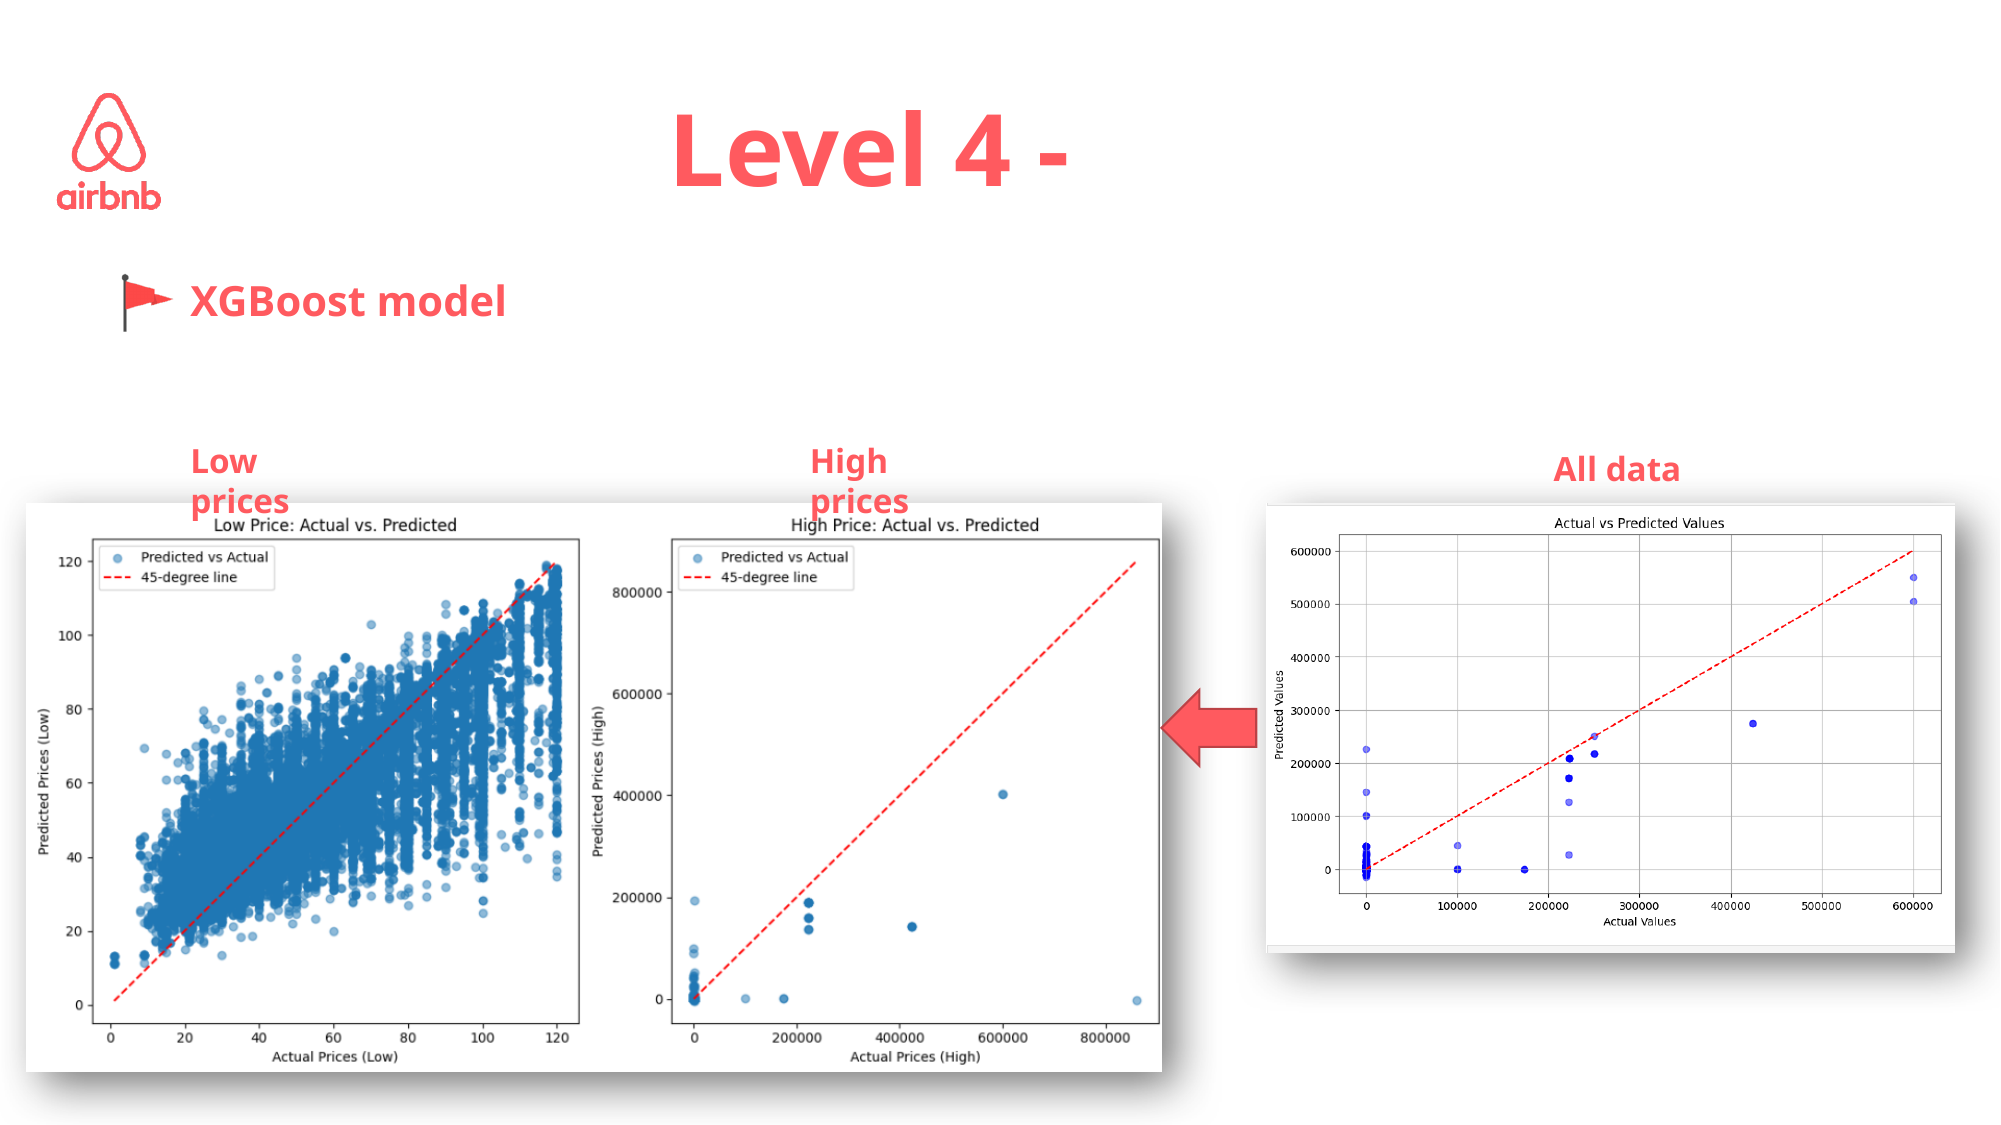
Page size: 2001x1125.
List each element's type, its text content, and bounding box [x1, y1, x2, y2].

text_box High prices [795, 433, 1000, 503]
text_box Low prices [175, 432, 381, 503]
text_box XGBoost model [192, 267, 663, 333]
text_box All data [1539, 440, 1803, 496]
picture [1266, 503, 1955, 953]
text_box [1162, 687, 1258, 769]
picture [93, 251, 192, 350]
title Level 4 - [44, 92, 1721, 216]
picture [26, 503, 1162, 1072]
